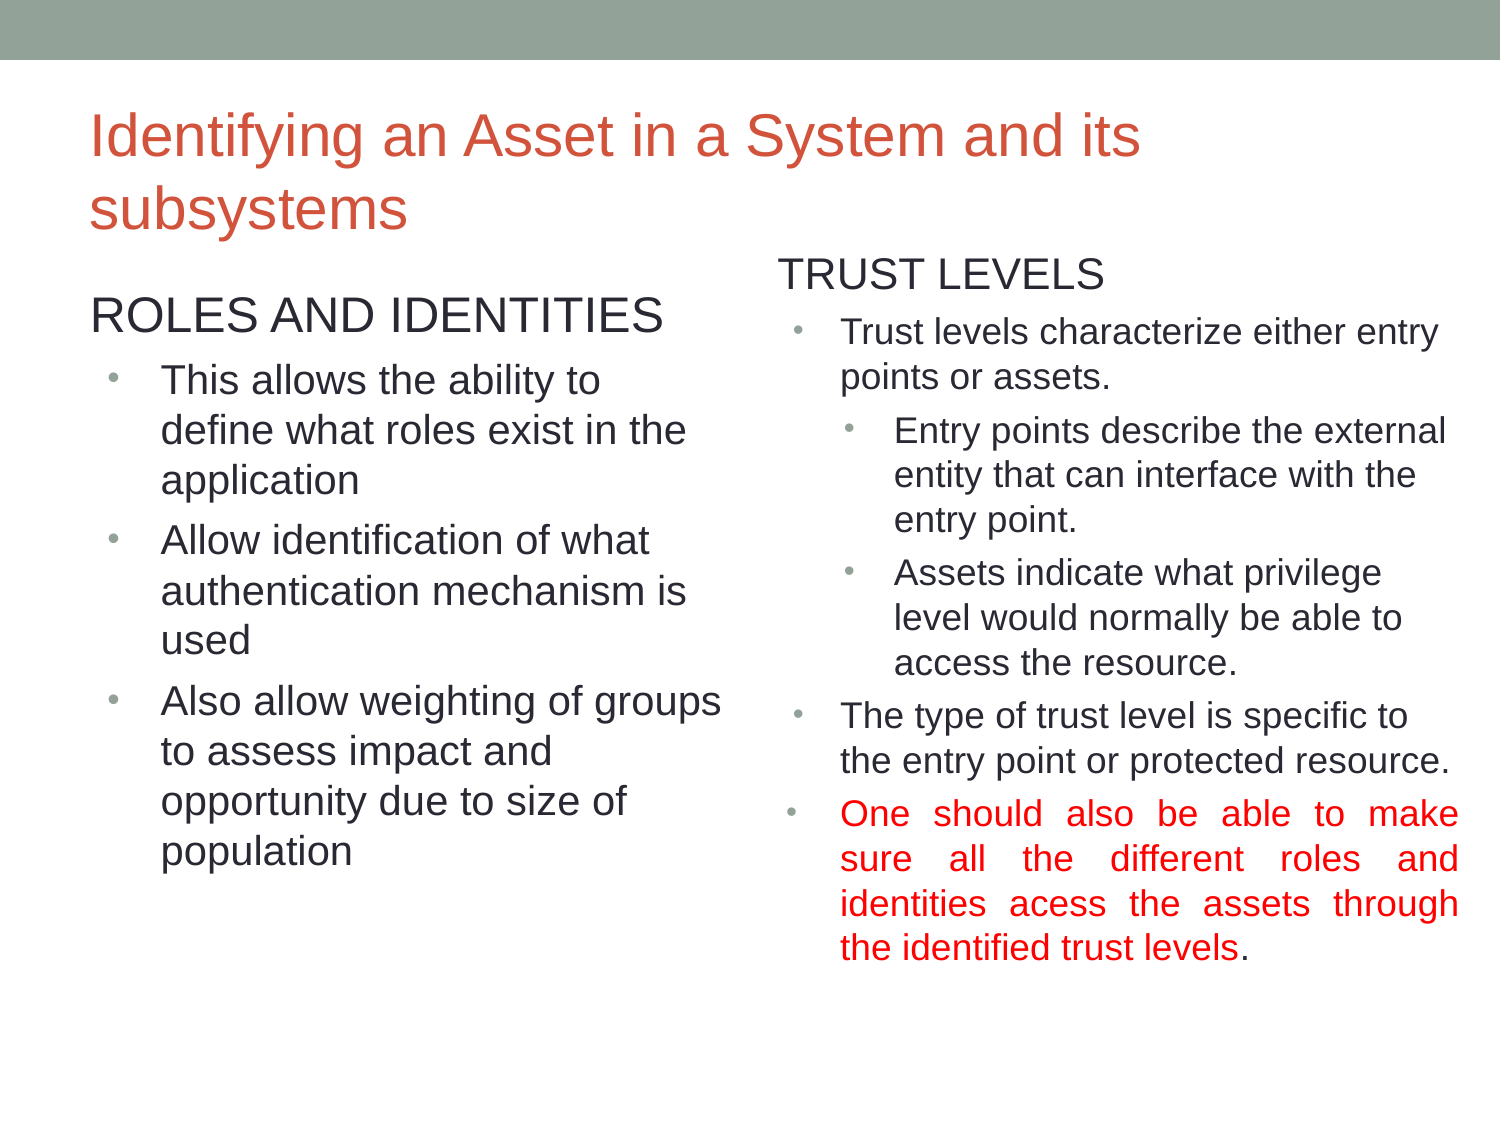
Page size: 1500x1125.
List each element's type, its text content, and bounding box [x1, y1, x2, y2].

title Identifying an Asset in a System and its subsystems [75, 87, 1425, 250]
list ROLES AND IDENTITIES This allows the ability to define what roles exist in the application Allow identification of what authentication mechanism is used Also allow weighting of groups to assess impact and opportunity due to size of population [75, 274, 738, 1049]
list TRUST LEVELS Trust levels characterize either entry points or assets. Entry points describe the external entity that can interface with the entry point. Assets indicate what privilege level would normally be able to access the resource. The type of trust level is specific to the entry point or protected resource. One should also be able to make sure all the different roles and identities acess the assets through the identified trust levels. [762, 237, 1475, 979]
